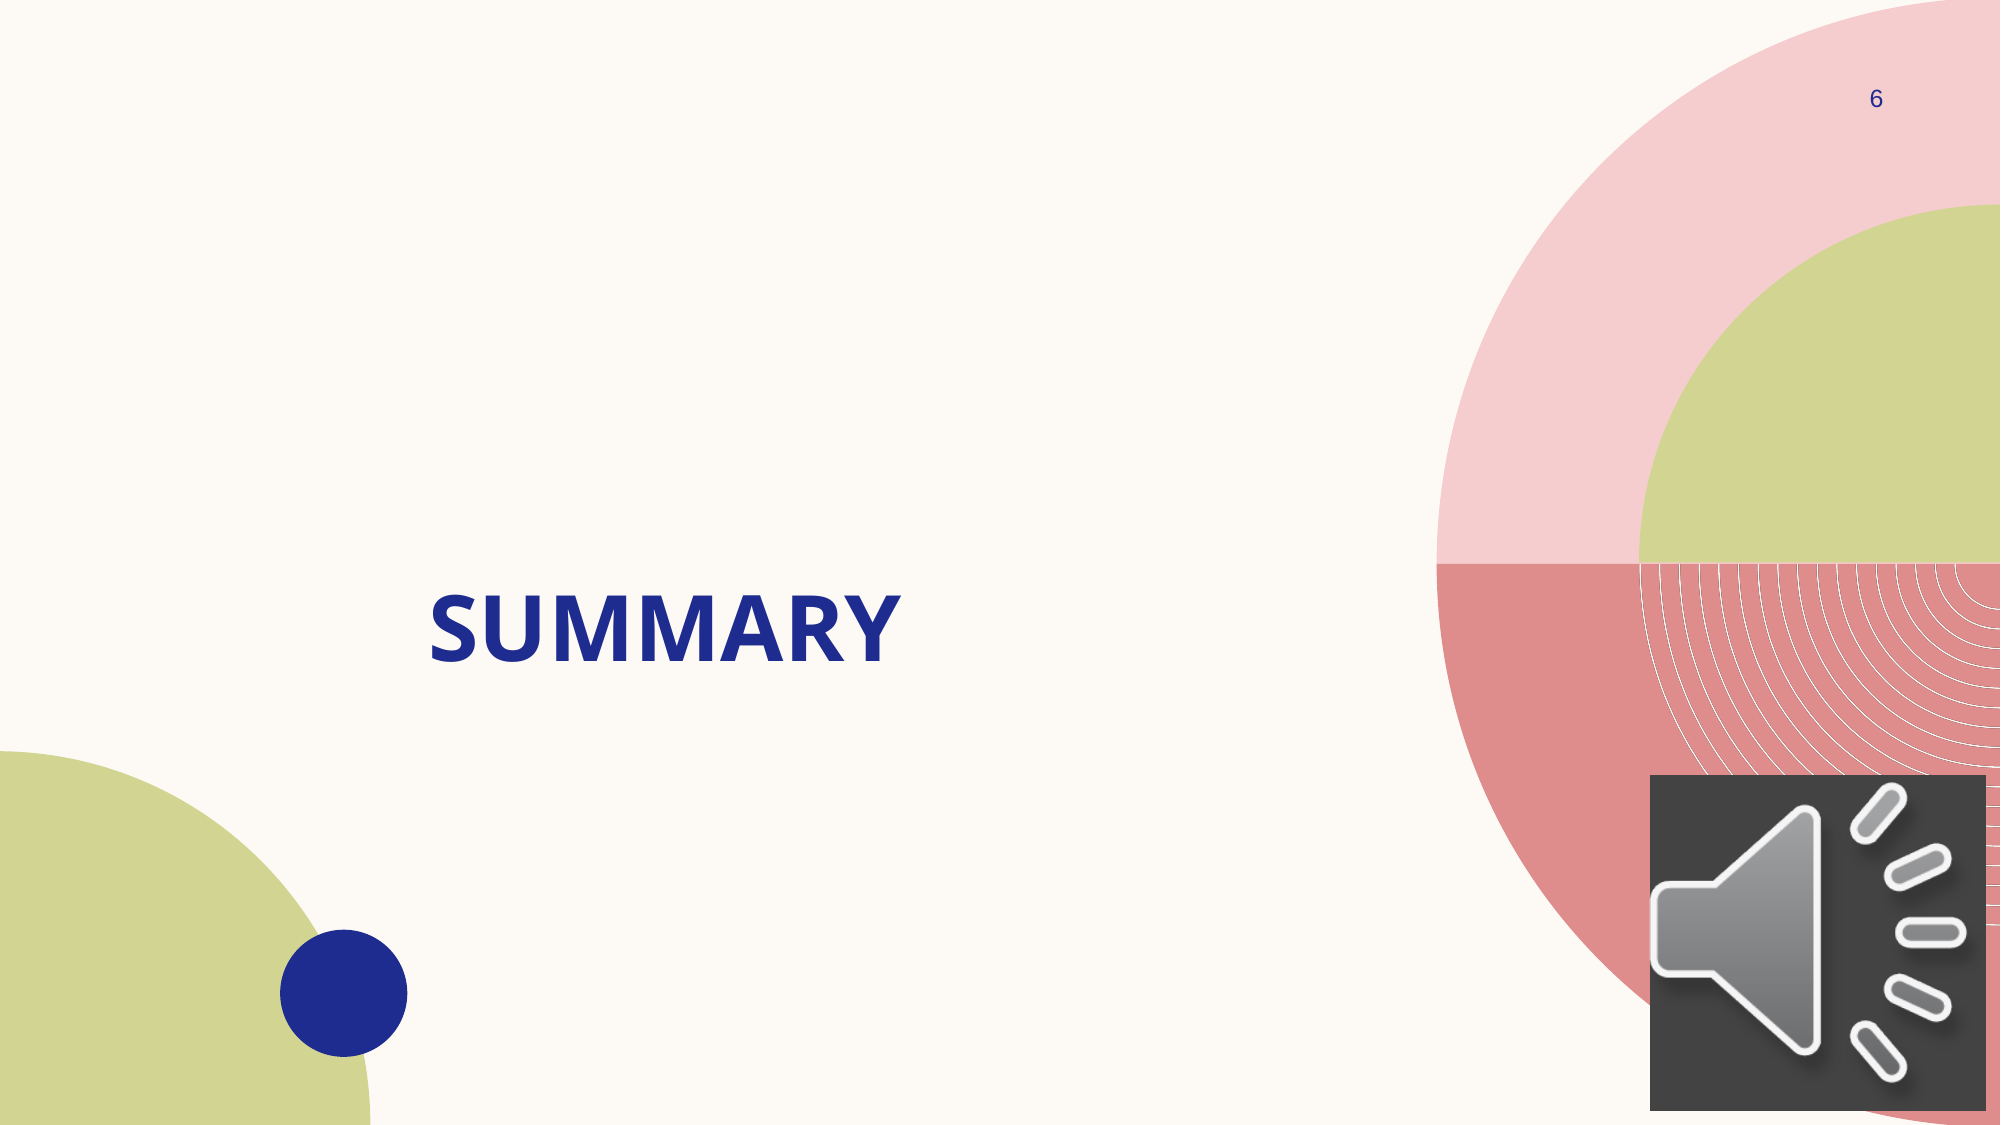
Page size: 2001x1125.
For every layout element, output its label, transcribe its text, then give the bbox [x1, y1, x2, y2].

slide_number 6 [1795, 75, 1958, 120]
picture [1639, 564, 2000, 1112]
title Summary [413, 562, 1524, 689]
